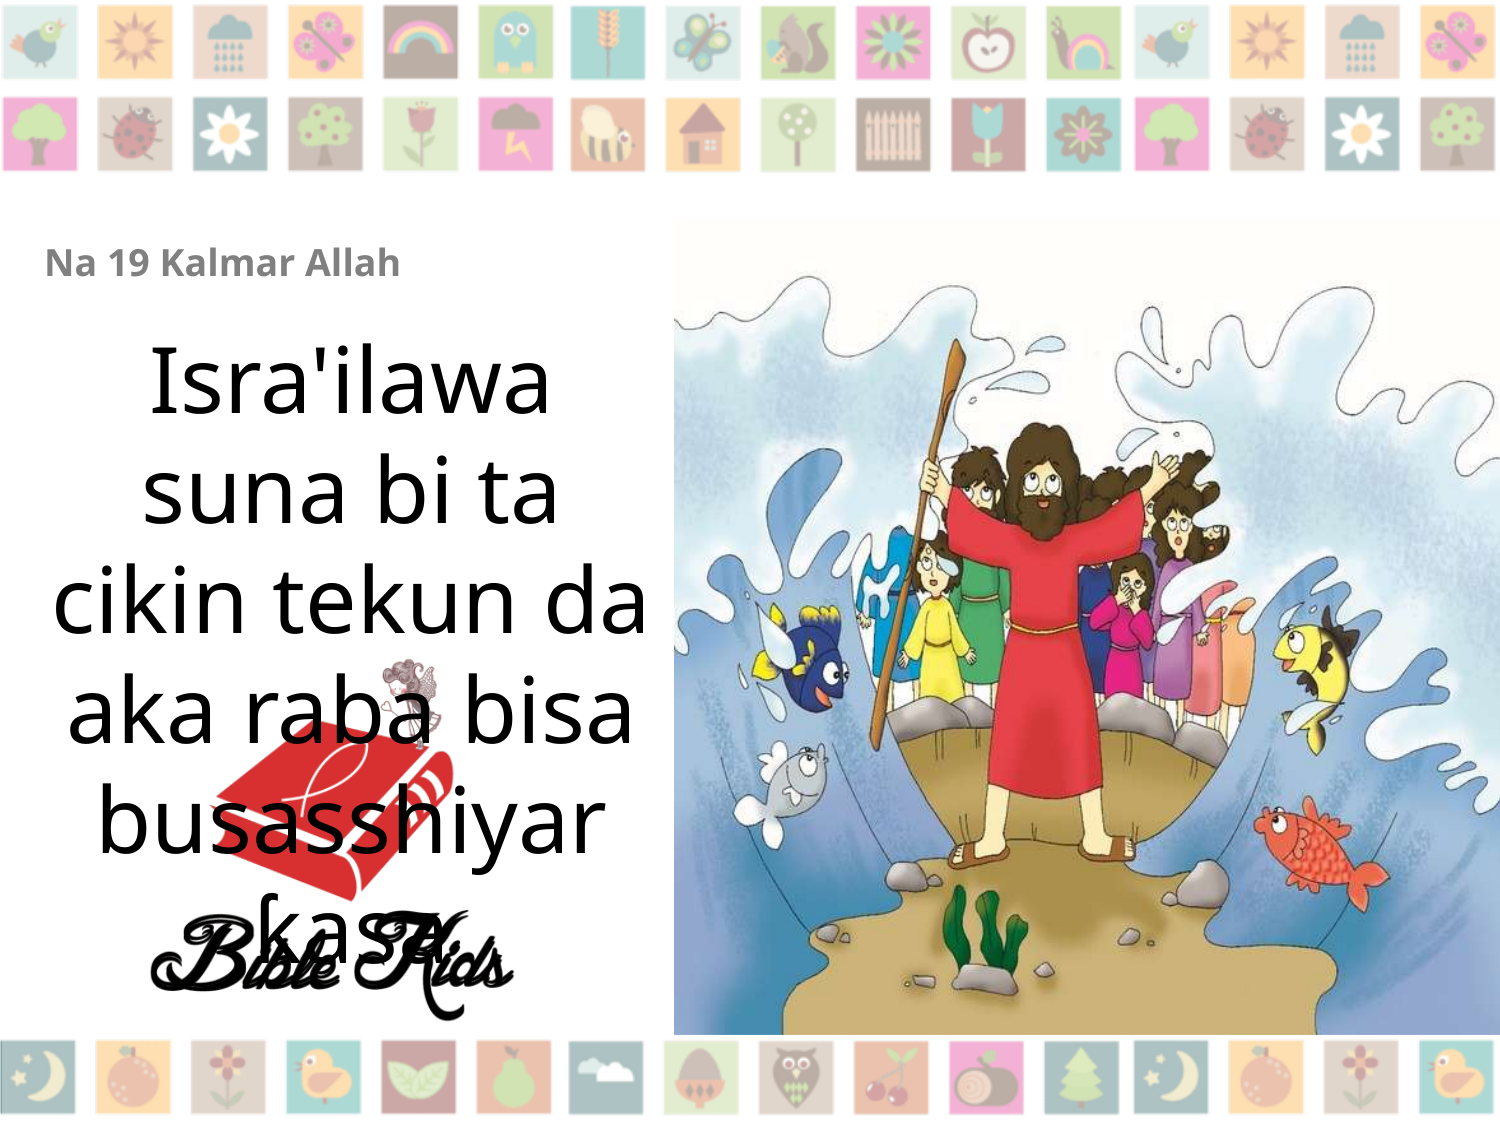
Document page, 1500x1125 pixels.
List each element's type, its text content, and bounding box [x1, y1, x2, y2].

text_box Na 19 Kalmar Allah [29, 231, 514, 292]
text_box Isra'ilawa suna bi ta cikin tekun da aka raba bisa busasshiyar ƙasa [29, 314, 668, 989]
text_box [0, 1028, 1500, 1118]
picture [674, 219, 1500, 1028]
picture [125, 621, 552, 1050]
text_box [0, 3, 1500, 181]
